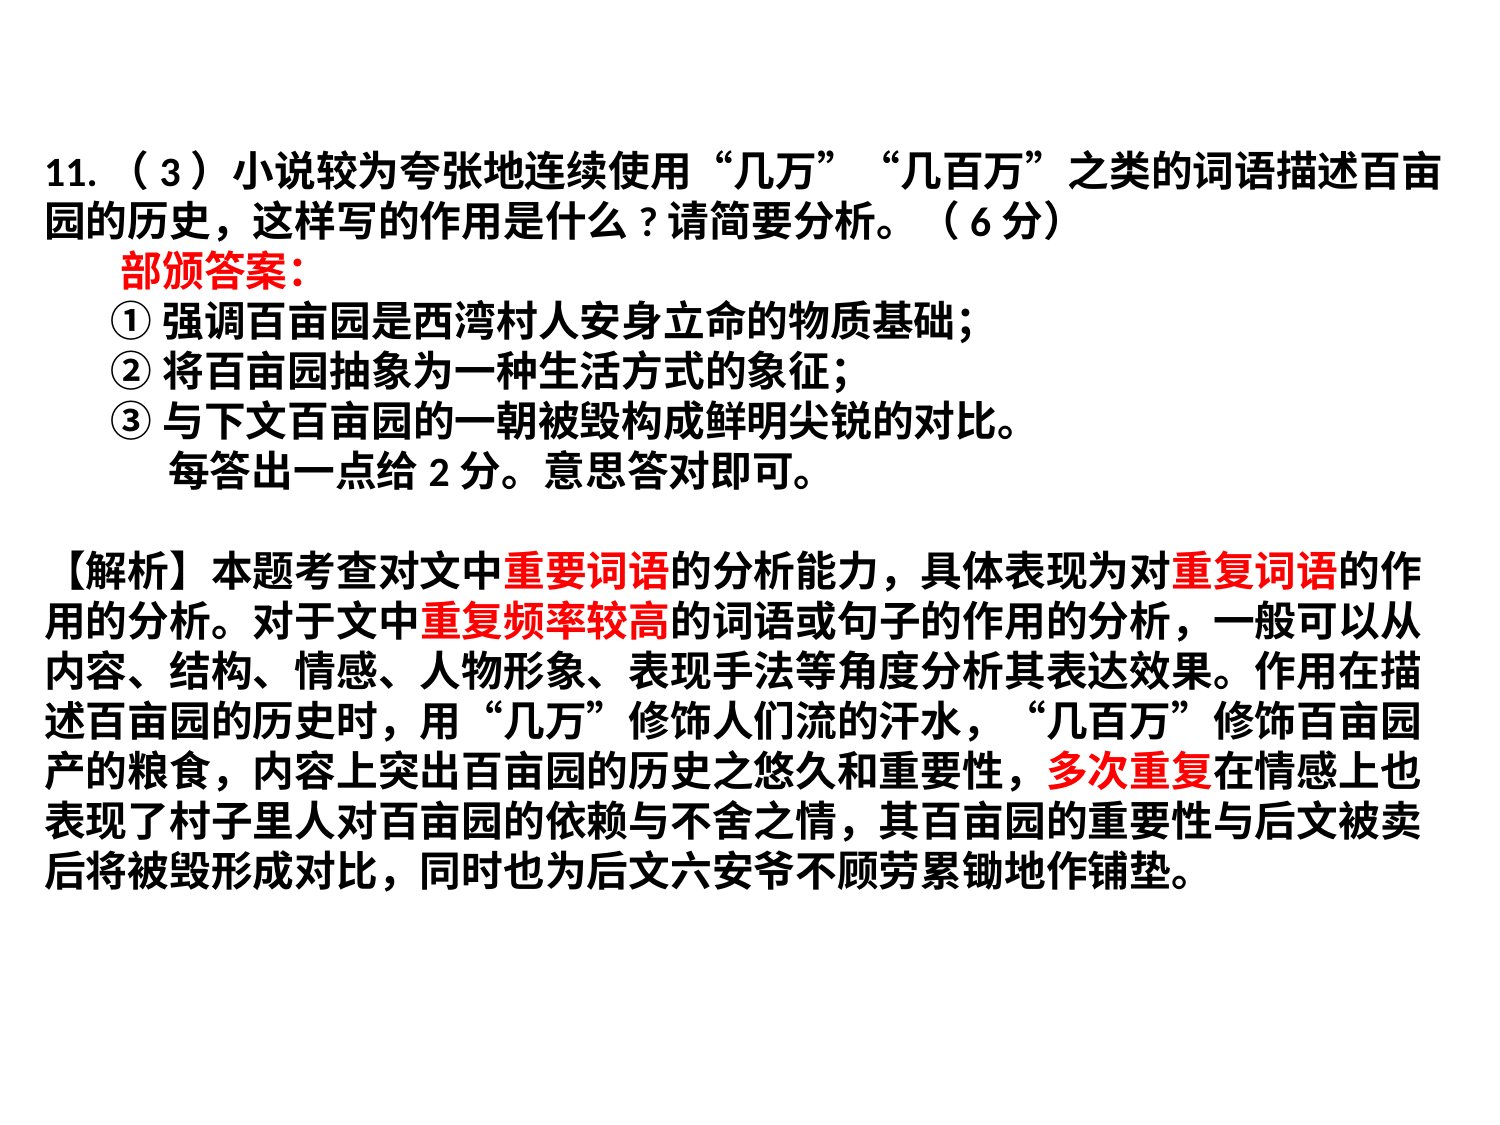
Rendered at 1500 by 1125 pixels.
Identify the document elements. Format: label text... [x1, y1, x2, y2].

text_box 11.（3）小说较为夸张地连续使用“几万”“几百万”之类的词语描述百亩园的历史，这样写的作用是什么?请简要分析。（6分） 部颁答案： ①强调百亩园是西湾村人安身立命的物质基础； ②将百亩园抽象为一种生活方式的象征； ③与下文百亩园的一朝被毁构成鲜明尖锐的对比。 每答出一点给2分。意思答对即可。 【解析】本题考查对文中重要词语的分析能力，具体表现为对重复词语的作用的分析。对于文中重复频率较高的词语或句子的作用的分析，一般可以从内容、结构、情感、人物形象、表现手法等角度分析其表达效果。作用在描述百亩园的历史时，用“几万”修饰人们流的汗水，“几百万”修饰百亩园产的粮食，内容上突出百亩园的历史之悠久和重要性，多次重复在情感上也表现了村子里人对百亩园的依赖与不舍之情，其百亩园的重要性与后文被卖后将被毁形成对比，同时也为后文六安爷不顾劳累锄地作铺垫。 [29, 137, 1471, 948]
